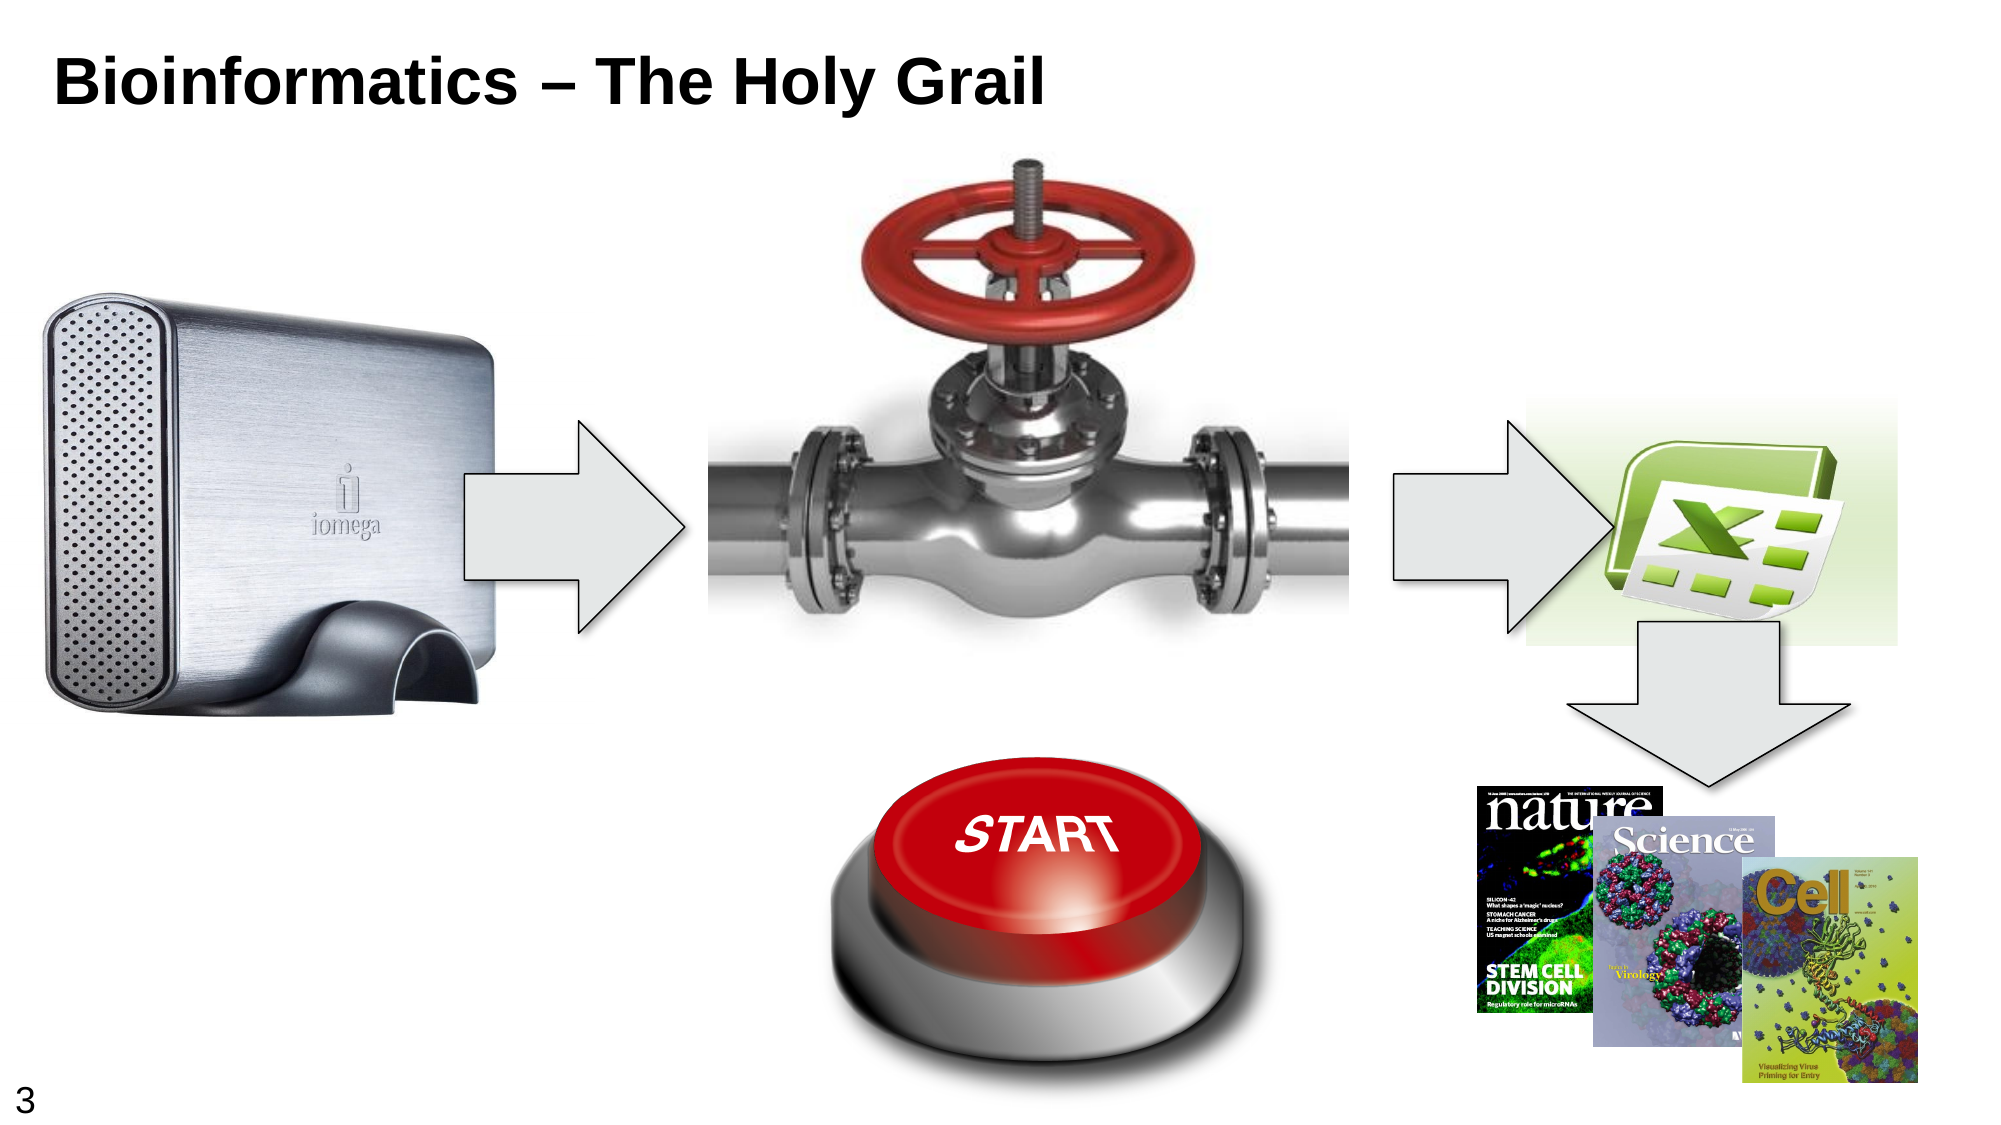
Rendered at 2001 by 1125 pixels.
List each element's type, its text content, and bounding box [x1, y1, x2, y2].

text_box [600, 442, 685, 612]
picture [812, 756, 1290, 1113]
picture [1503, 391, 1898, 646]
text_box [1393, 473, 1498, 581]
title Bioinformatics – The Holy Grail [33, 12, 1662, 125]
text_box 3 [0, 1068, 51, 1125]
picture [1476, 786, 1919, 1083]
text_box [1567, 654, 1851, 787]
picture [0, 290, 596, 724]
picture [708, 124, 1349, 666]
